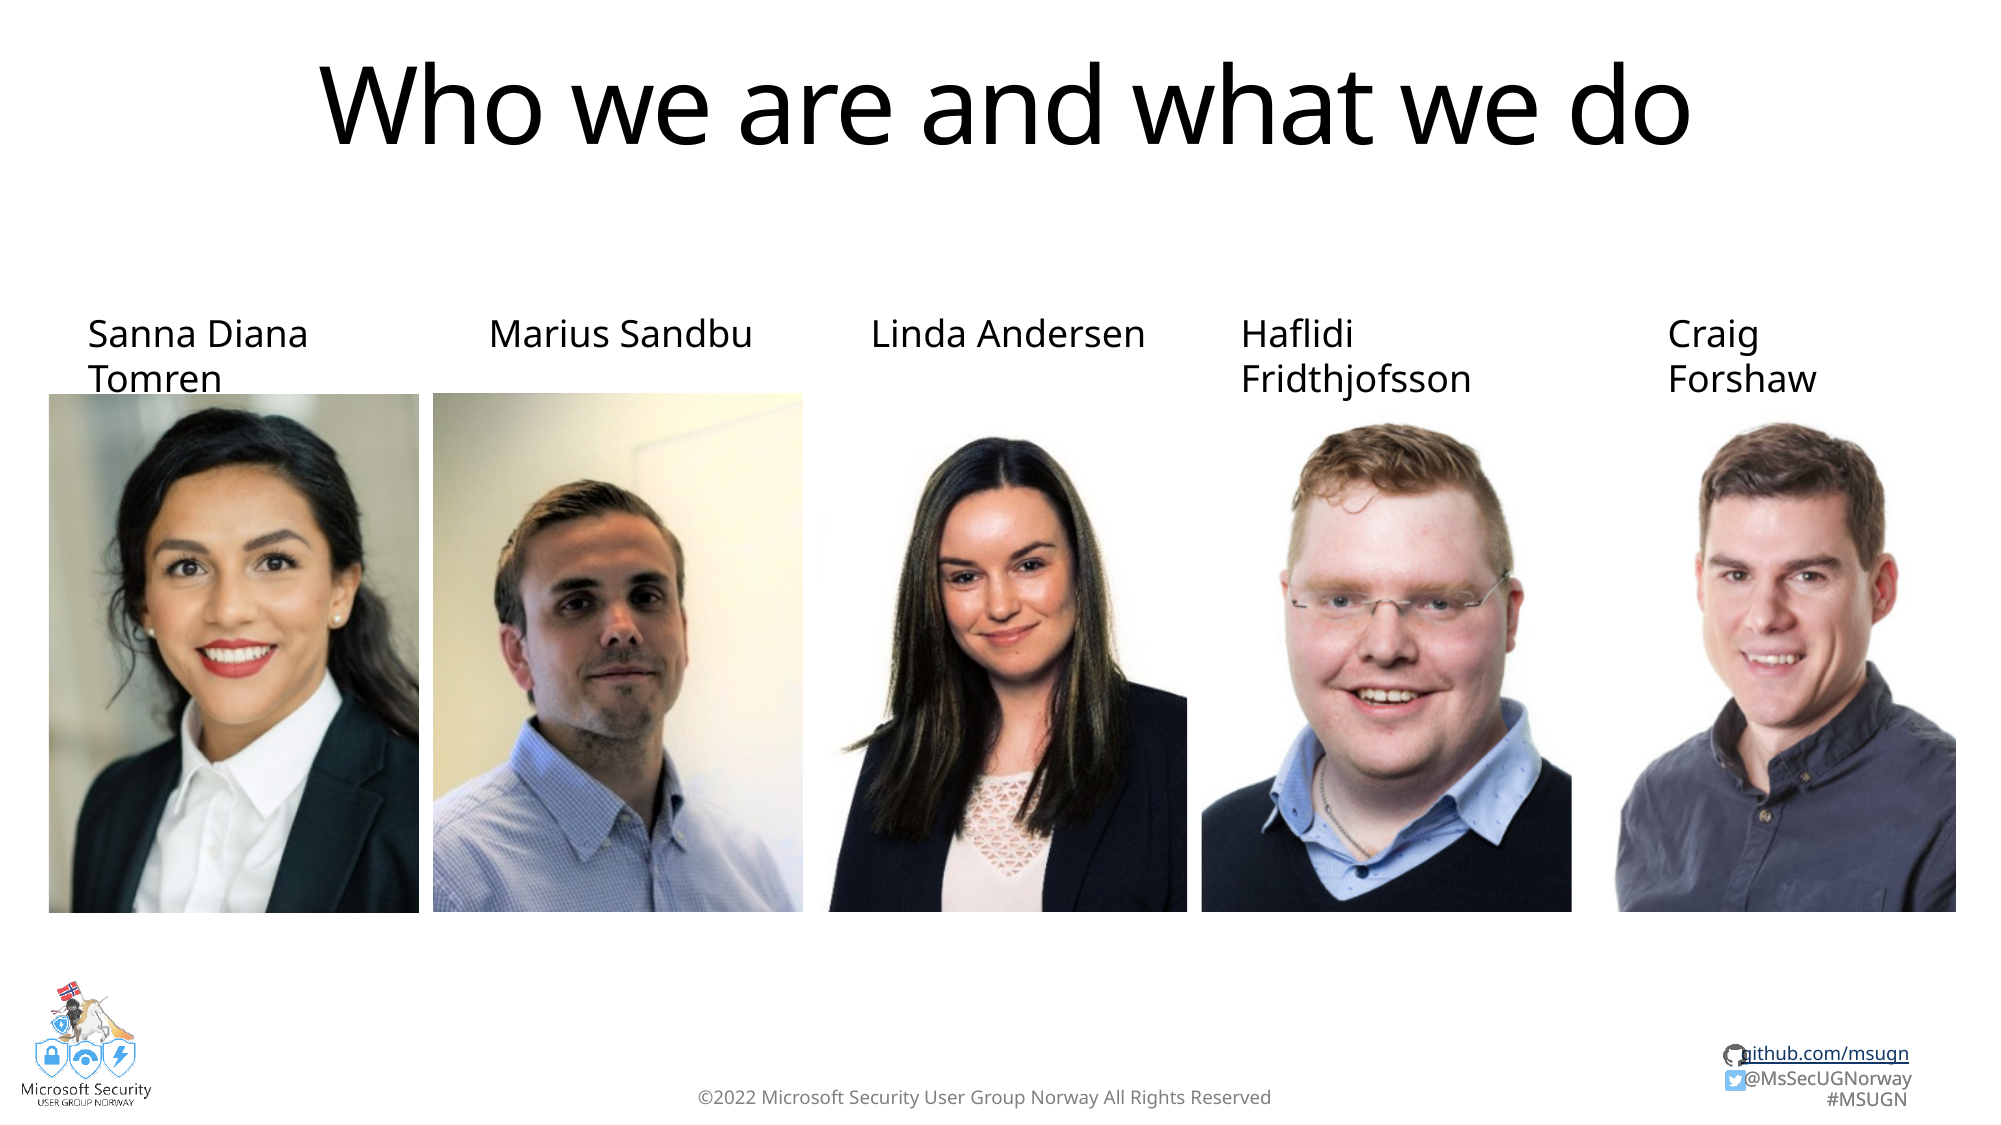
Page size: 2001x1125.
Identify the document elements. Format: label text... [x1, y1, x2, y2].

picture [1741, 1050, 1747, 1060]
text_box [1585, 302, 1957, 912]
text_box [48, 302, 420, 913]
text_box Generation 1 [1725, 1070, 1746, 1091]
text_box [432, 302, 804, 912]
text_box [817, 302, 1201, 912]
table_cell 30 Days (AAD P1) [1723, 1043, 1747, 1067]
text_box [1201, 302, 1572, 912]
title Who we are and what we do [144, 0, 1870, 223]
